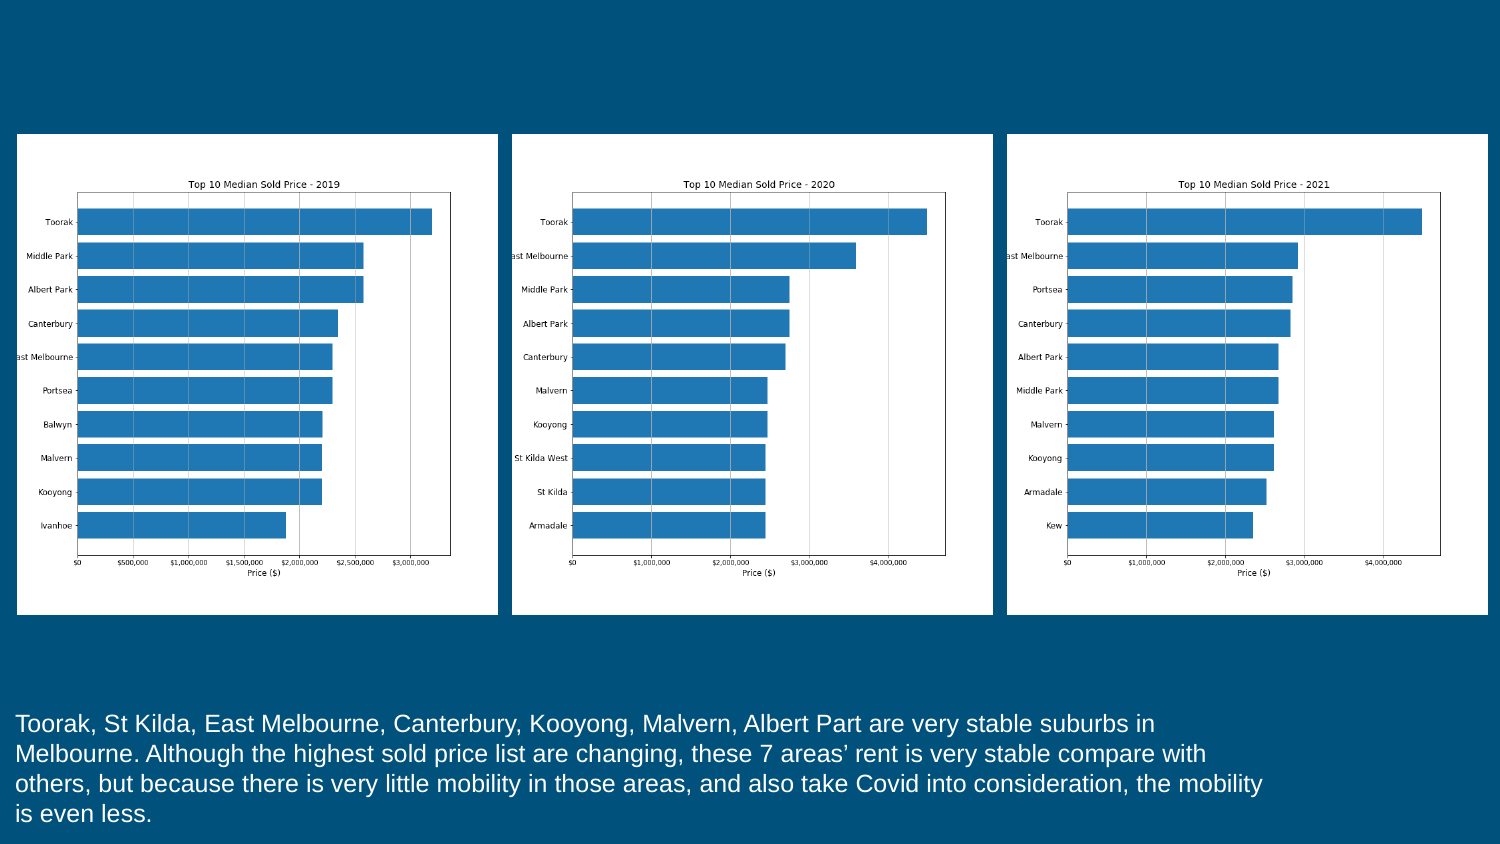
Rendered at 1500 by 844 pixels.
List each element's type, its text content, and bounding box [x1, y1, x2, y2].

picture [513, 135, 992, 614]
picture [1008, 135, 1487, 614]
text_box Toorak, St Kilda, East Melbourne, Canterbury, Kooyong, Malvern, Albert Part are very stable suburbs in Melbourne. Although the highest sold price list are changing, these 7 areas’ rent is very stable compare with others, but because there is very little mobility in those areas, and also take Covid into consideration, the mobility is even less. [0, 692, 1288, 842]
picture [18, 135, 497, 614]
